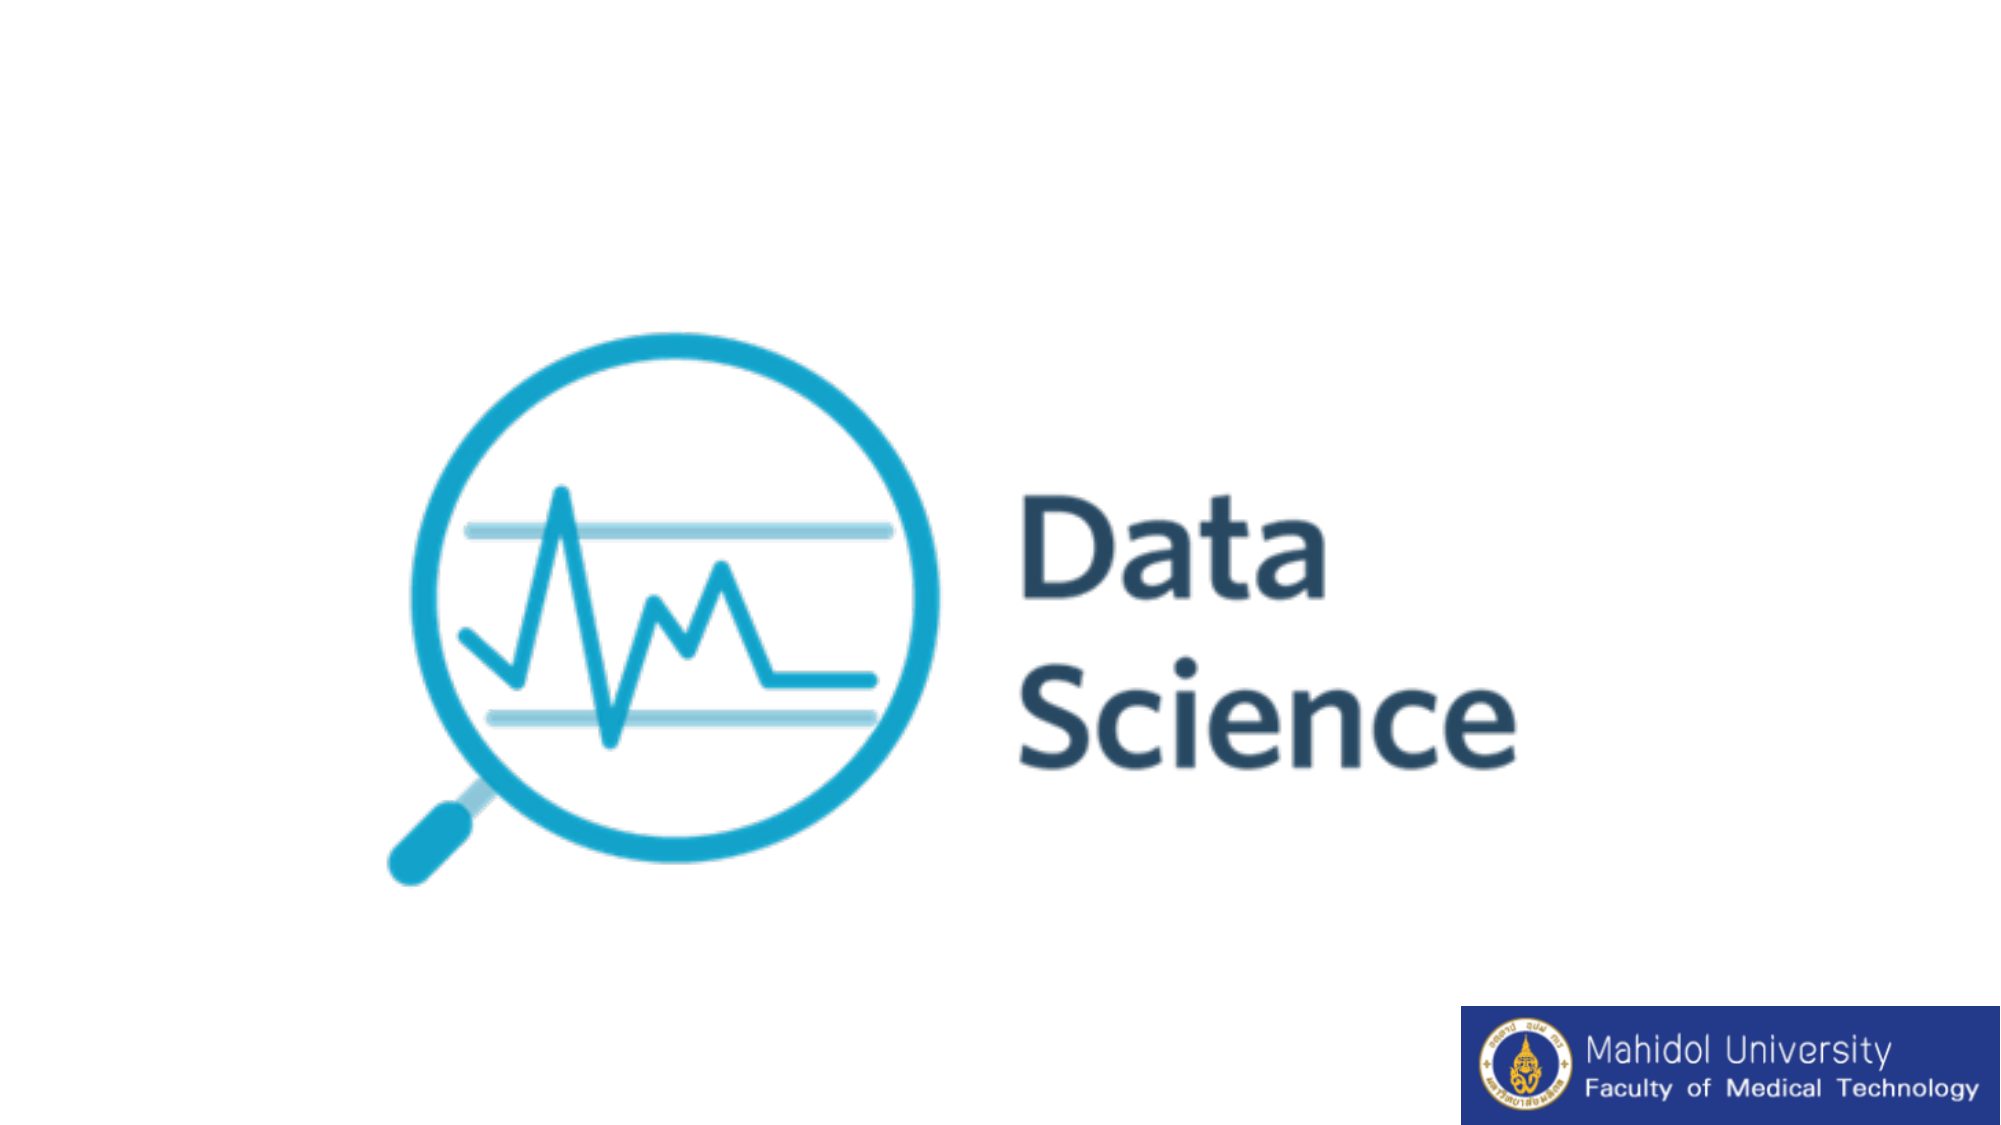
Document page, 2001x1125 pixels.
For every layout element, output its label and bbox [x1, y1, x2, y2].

list [303, 317, 1540, 909]
picture [1461, 1006, 2000, 1125]
